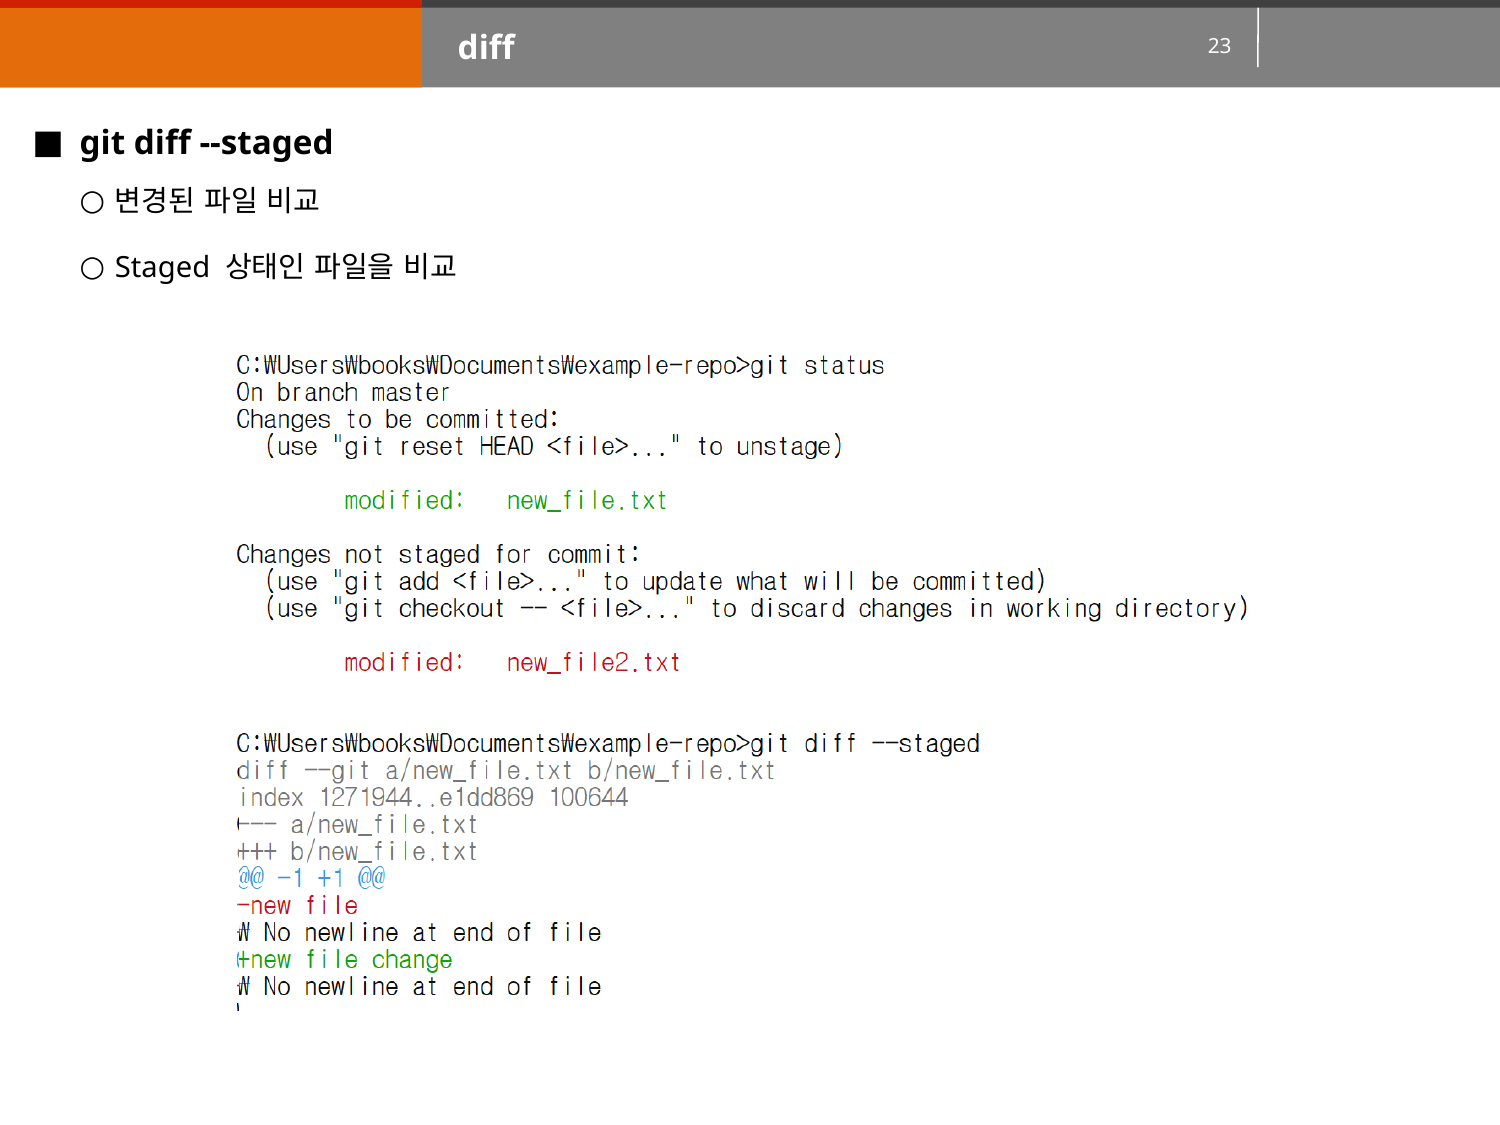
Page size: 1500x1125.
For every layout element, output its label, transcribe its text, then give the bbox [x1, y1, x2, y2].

list diff [442, 10, 1199, 81]
picture [237, 344, 1263, 1011]
list git diff --staged 변경된 파일 비교 Staged 상태인 파일을 비교 [17, 113, 1483, 1106]
